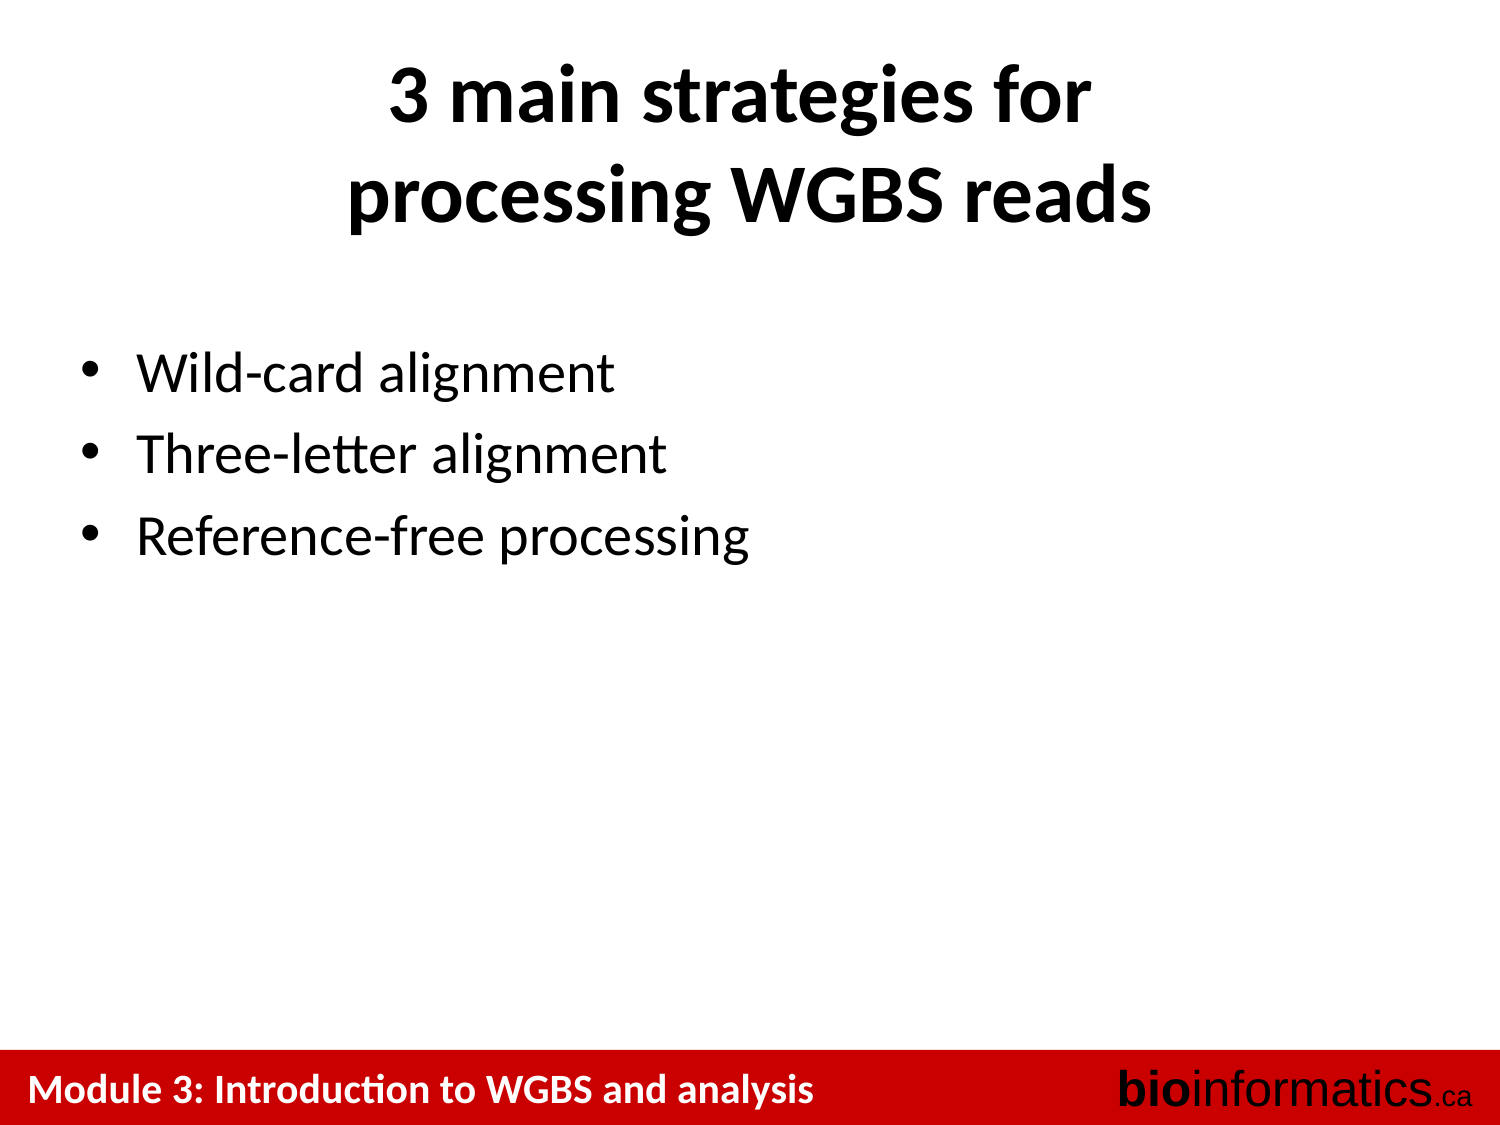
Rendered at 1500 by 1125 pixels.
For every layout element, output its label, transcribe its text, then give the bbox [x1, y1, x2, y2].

title 3 main strategies for processing WGBS reads [24, 45, 1475, 233]
list Wild-card alignment Three-letter alignment Reference-free processing [64, 326, 1475, 1038]
